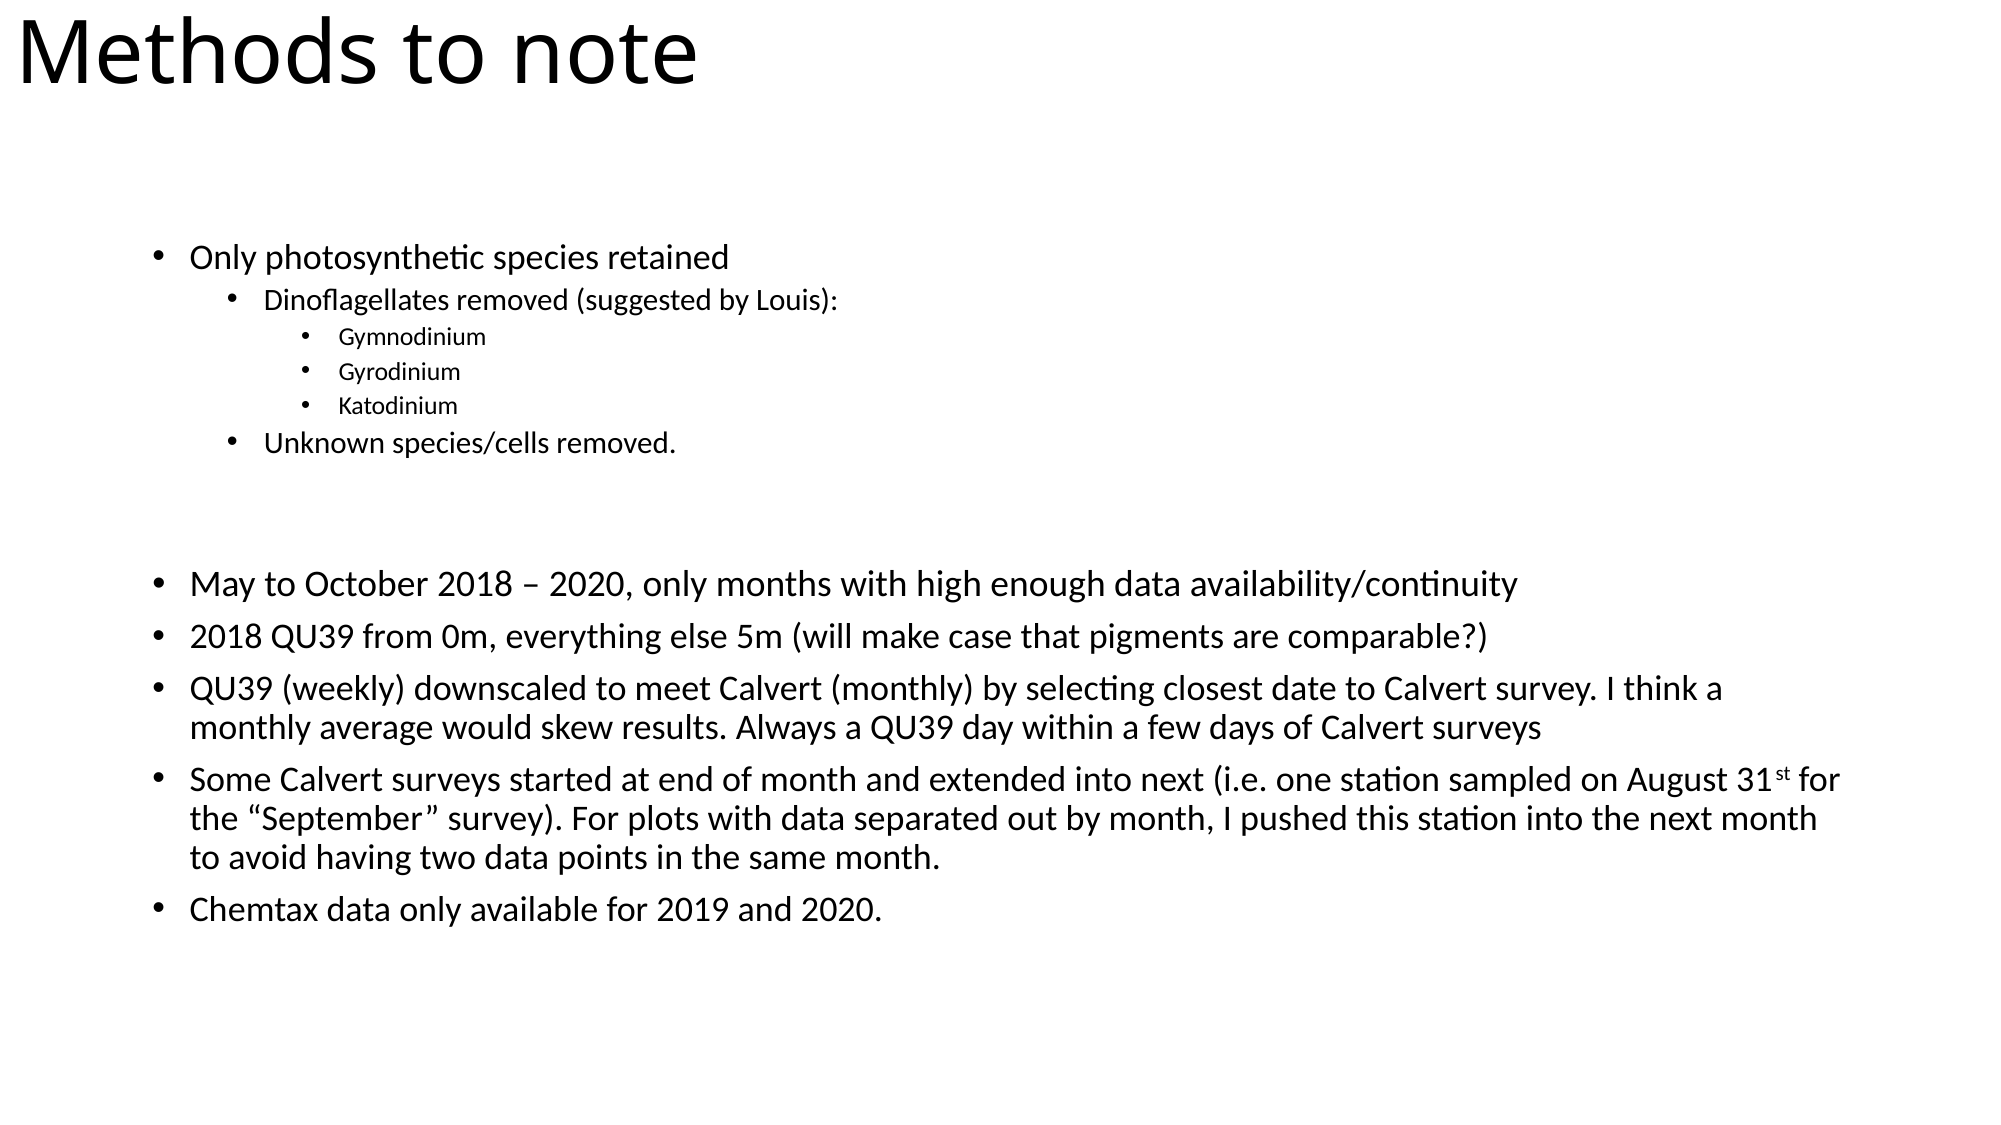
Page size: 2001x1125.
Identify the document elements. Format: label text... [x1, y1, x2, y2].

title Methods to note [0, 0, 1725, 111]
list Only photosynthetic species retained Dinoflagellates removed (suggested by Louis): Gymnodinium Gyrodinium Katodinium Unknown species/cells removed. May to October 2018 – 2020, only months with high enough data availability/continuity 2018 QU39 from 0m, everything else 5m (will make case that pigments are comparable?) QU39 (weekly) downscaled to meet Calvert (monthly) by selecting closest date to Calvert survey. I think a monthly average would skew results. Always a QU39 day within a few days of Calvert surveys Some Calvert surveys started at end of month and extended into next (i.e. one station sampled on August 31st for the “September” survey). For plots with data separated out by month, I pushed this station into the next month to avoid having two data points in the same month. Chemtax data only available for 2019 and 2020. [137, 230, 1863, 945]
